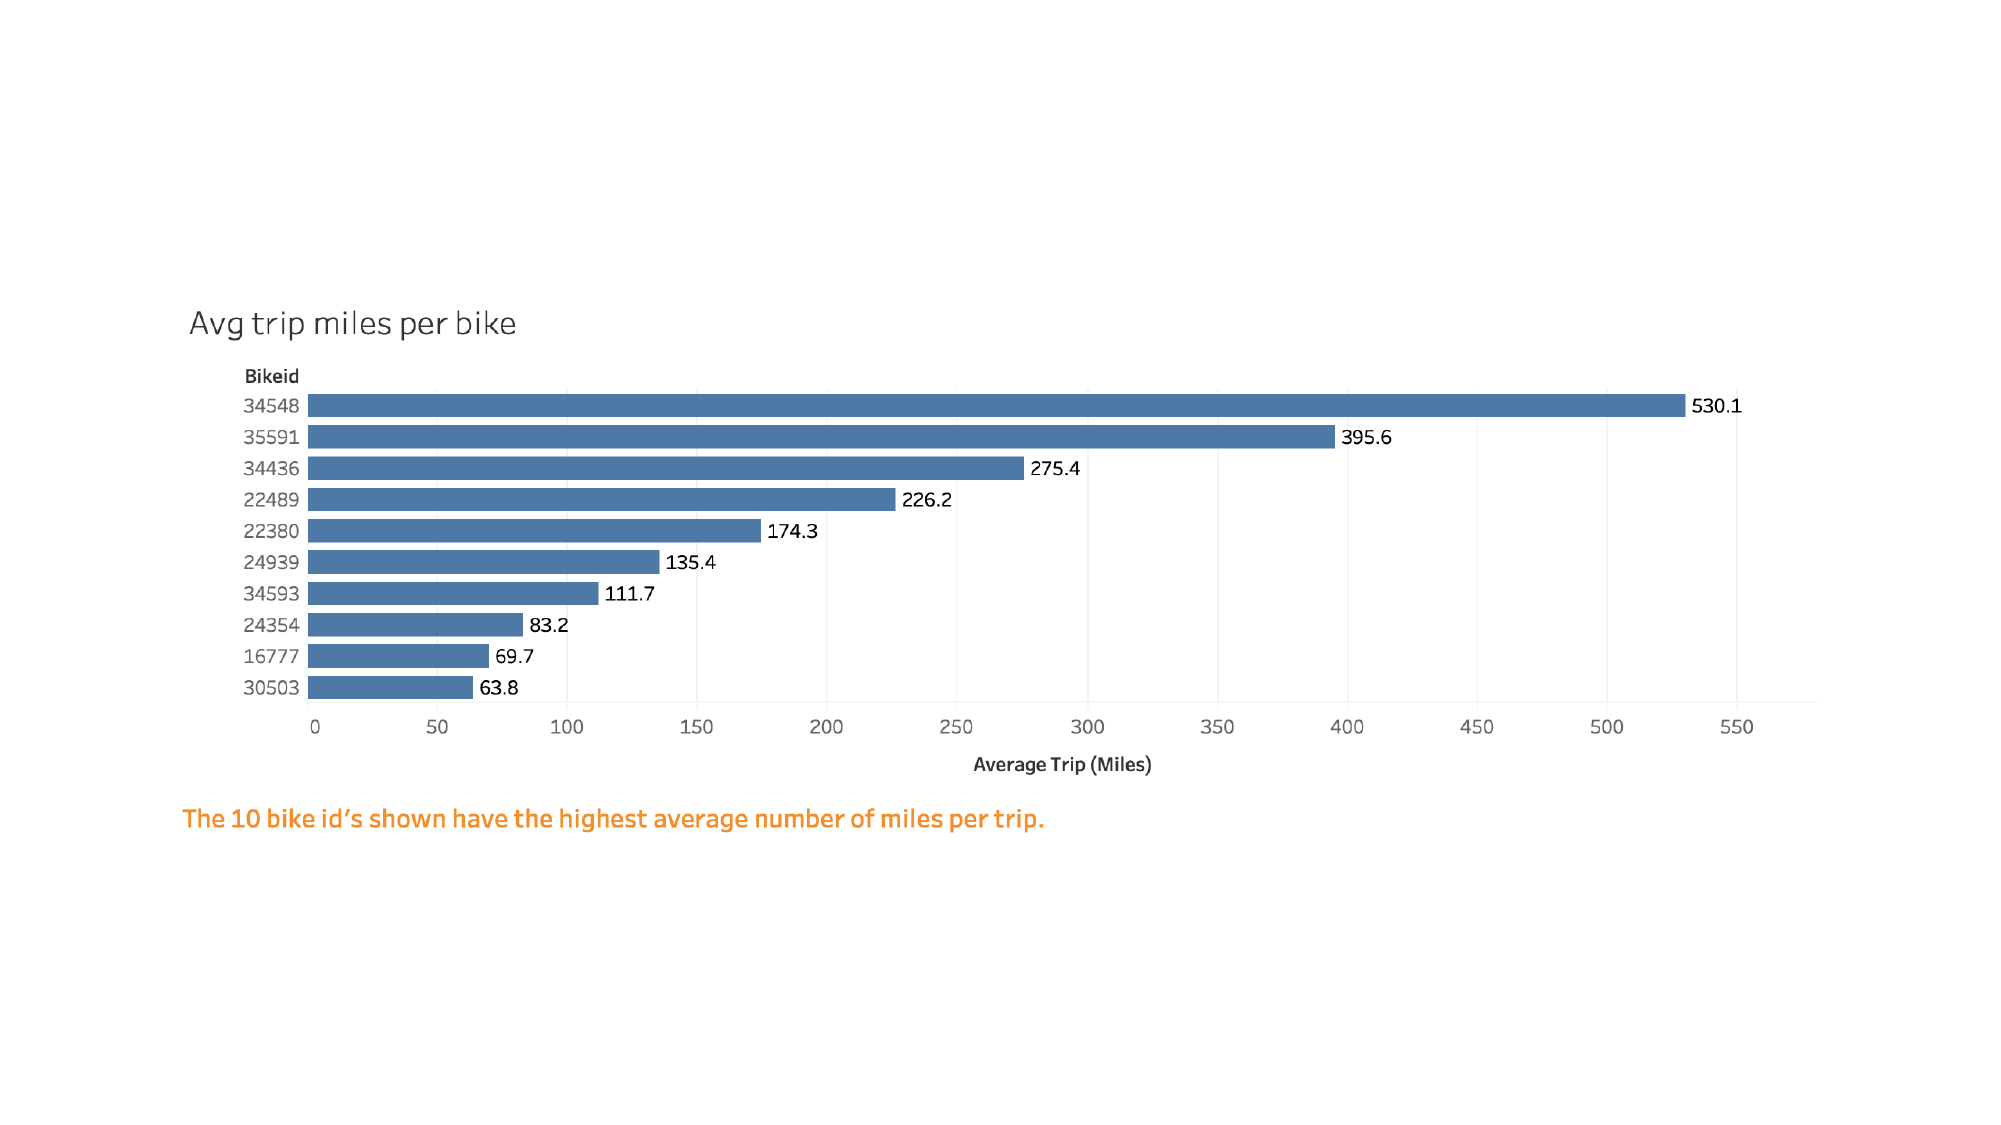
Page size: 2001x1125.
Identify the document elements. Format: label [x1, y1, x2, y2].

picture [182, 290, 1818, 835]
